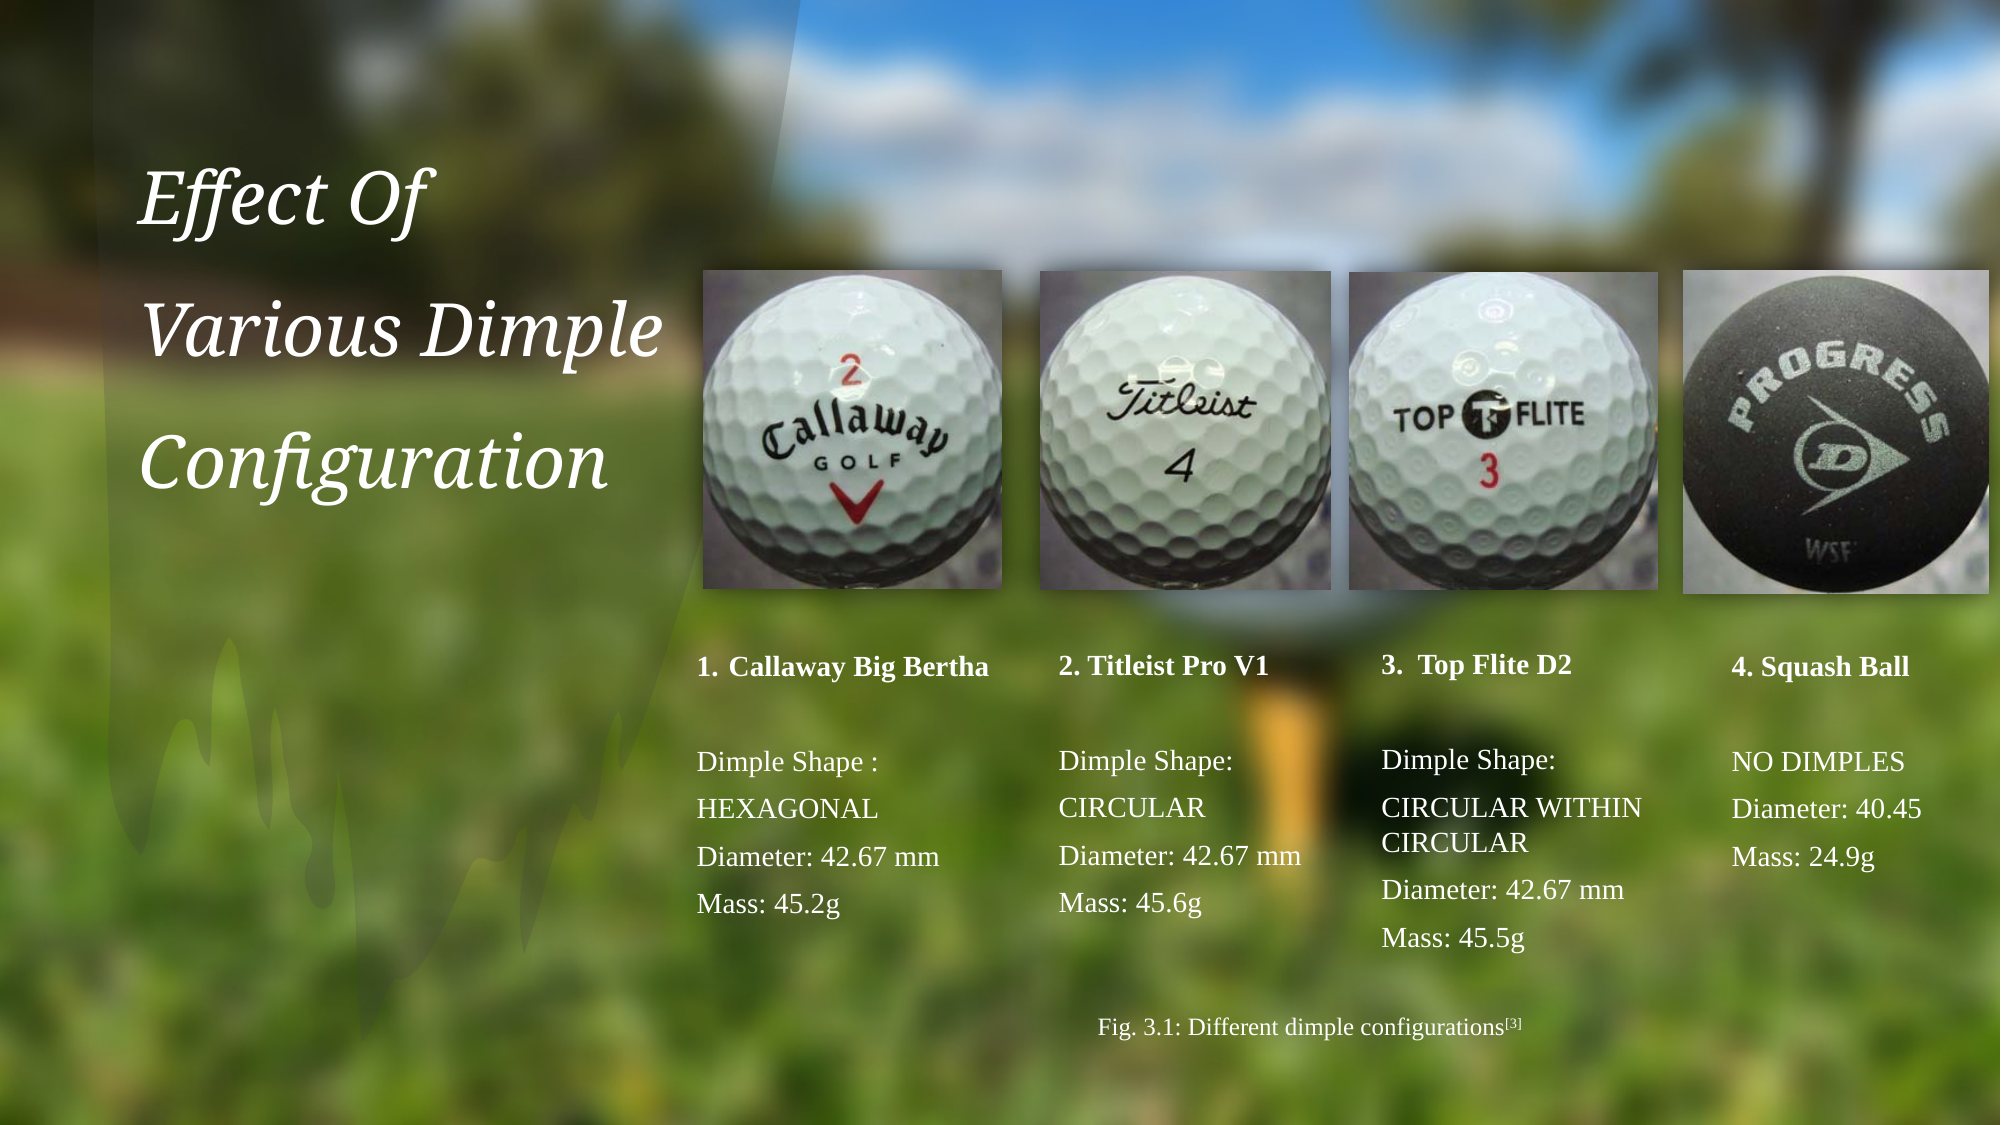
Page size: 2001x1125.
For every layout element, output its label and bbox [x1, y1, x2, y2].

picture [0, 0, 2000, 1125]
list [703, 270, 1002, 589]
